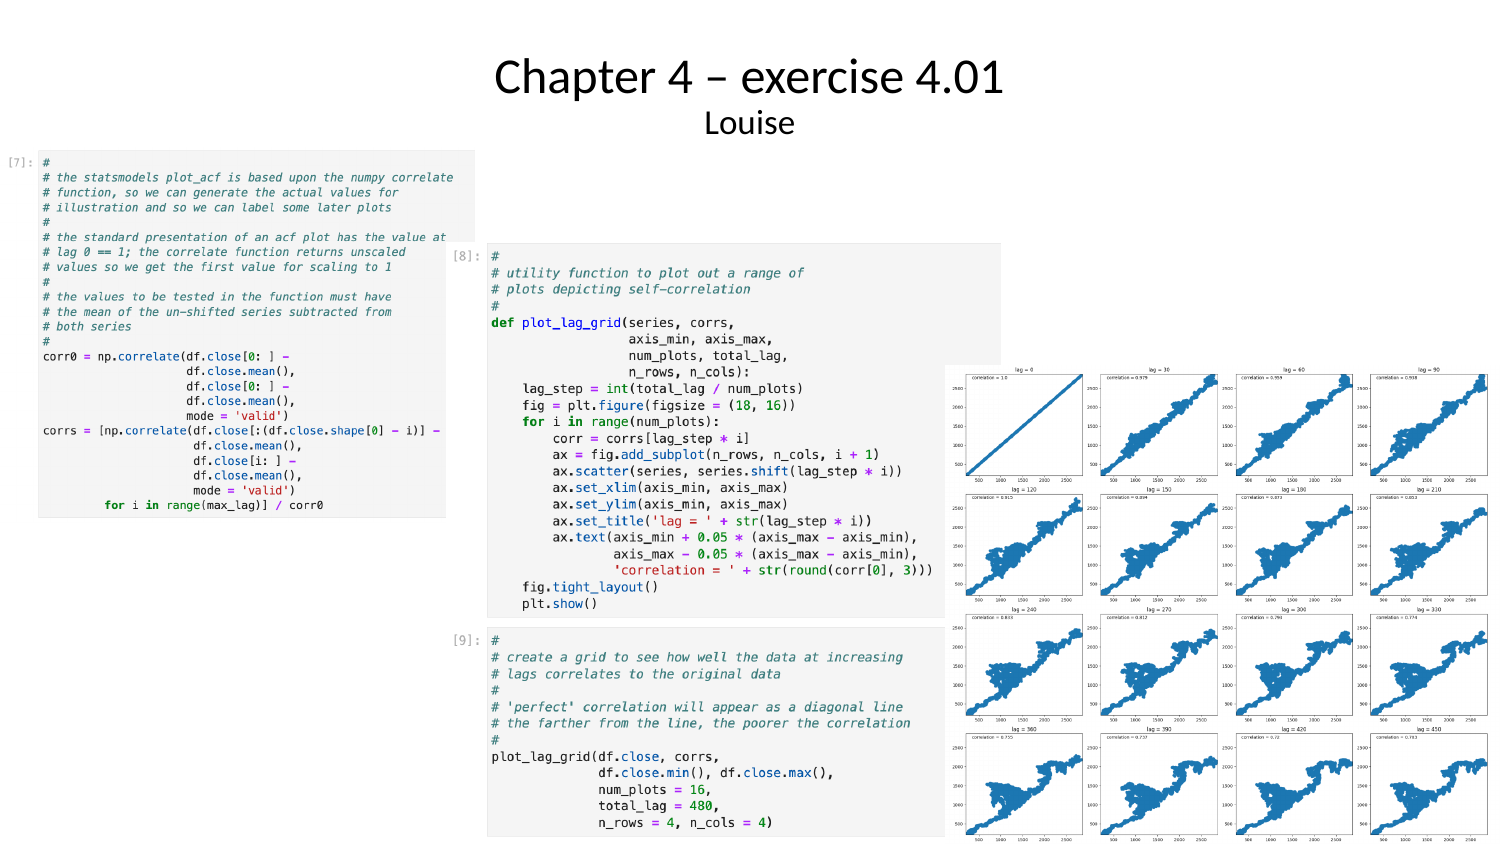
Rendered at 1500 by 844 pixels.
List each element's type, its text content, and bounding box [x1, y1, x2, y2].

picture [0, 147, 1500, 844]
title Chapter 4 – exercise 4.01 Louise [103, 44, 1397, 149]
